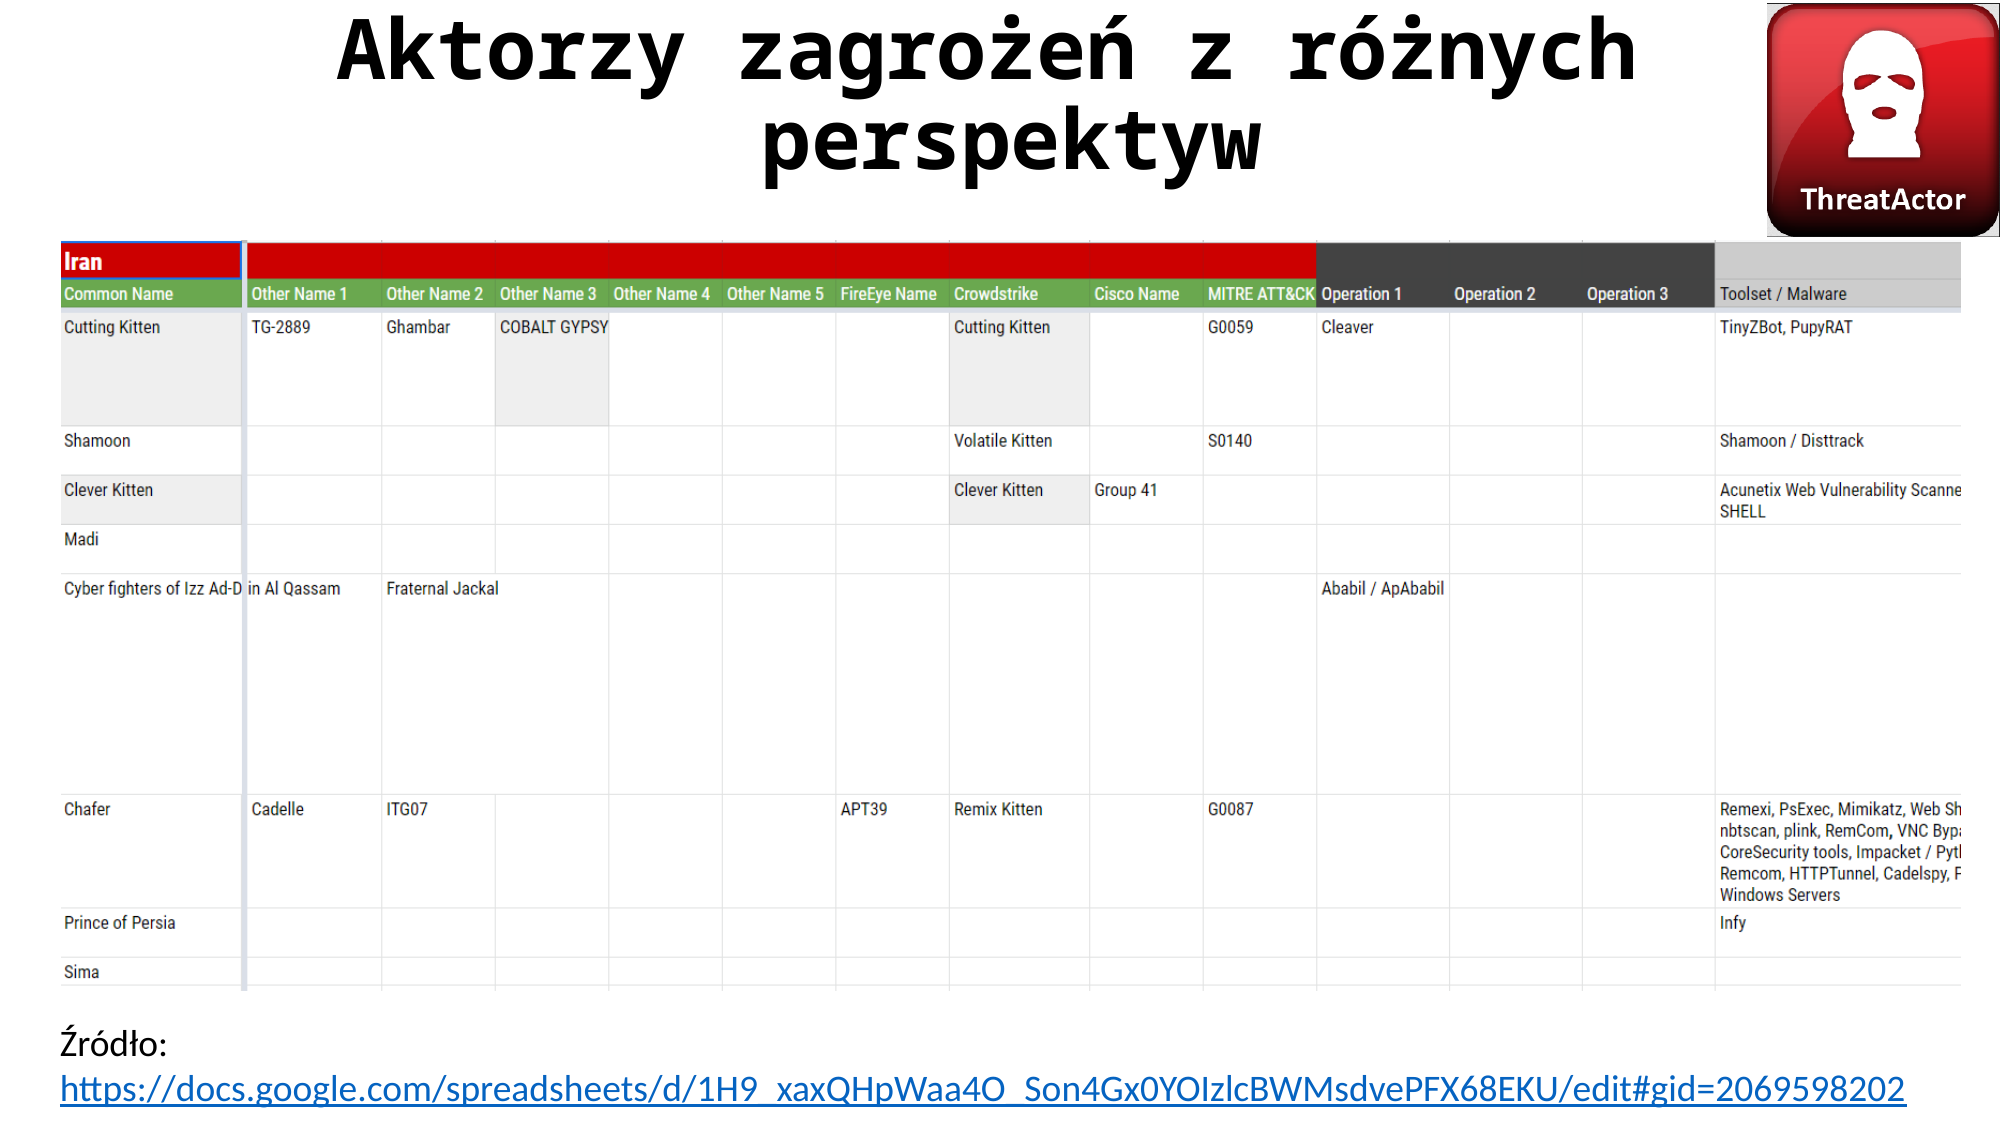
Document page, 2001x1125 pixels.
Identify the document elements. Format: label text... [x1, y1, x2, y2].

picture [1767, 3, 2000, 237]
title Aktorzy zagrożeń z różnych perspektyw [45, 0, 1978, 196]
picture [61, 239, 1961, 991]
text_box Źródło: https://docs.google.com/spreadsheets/d/1H9_xaxQHpWaa4O_Son4Gx0YOIzlcBWMsdvePFX68EKU/edit#gid=2069598202 [45, 1011, 2000, 1117]
